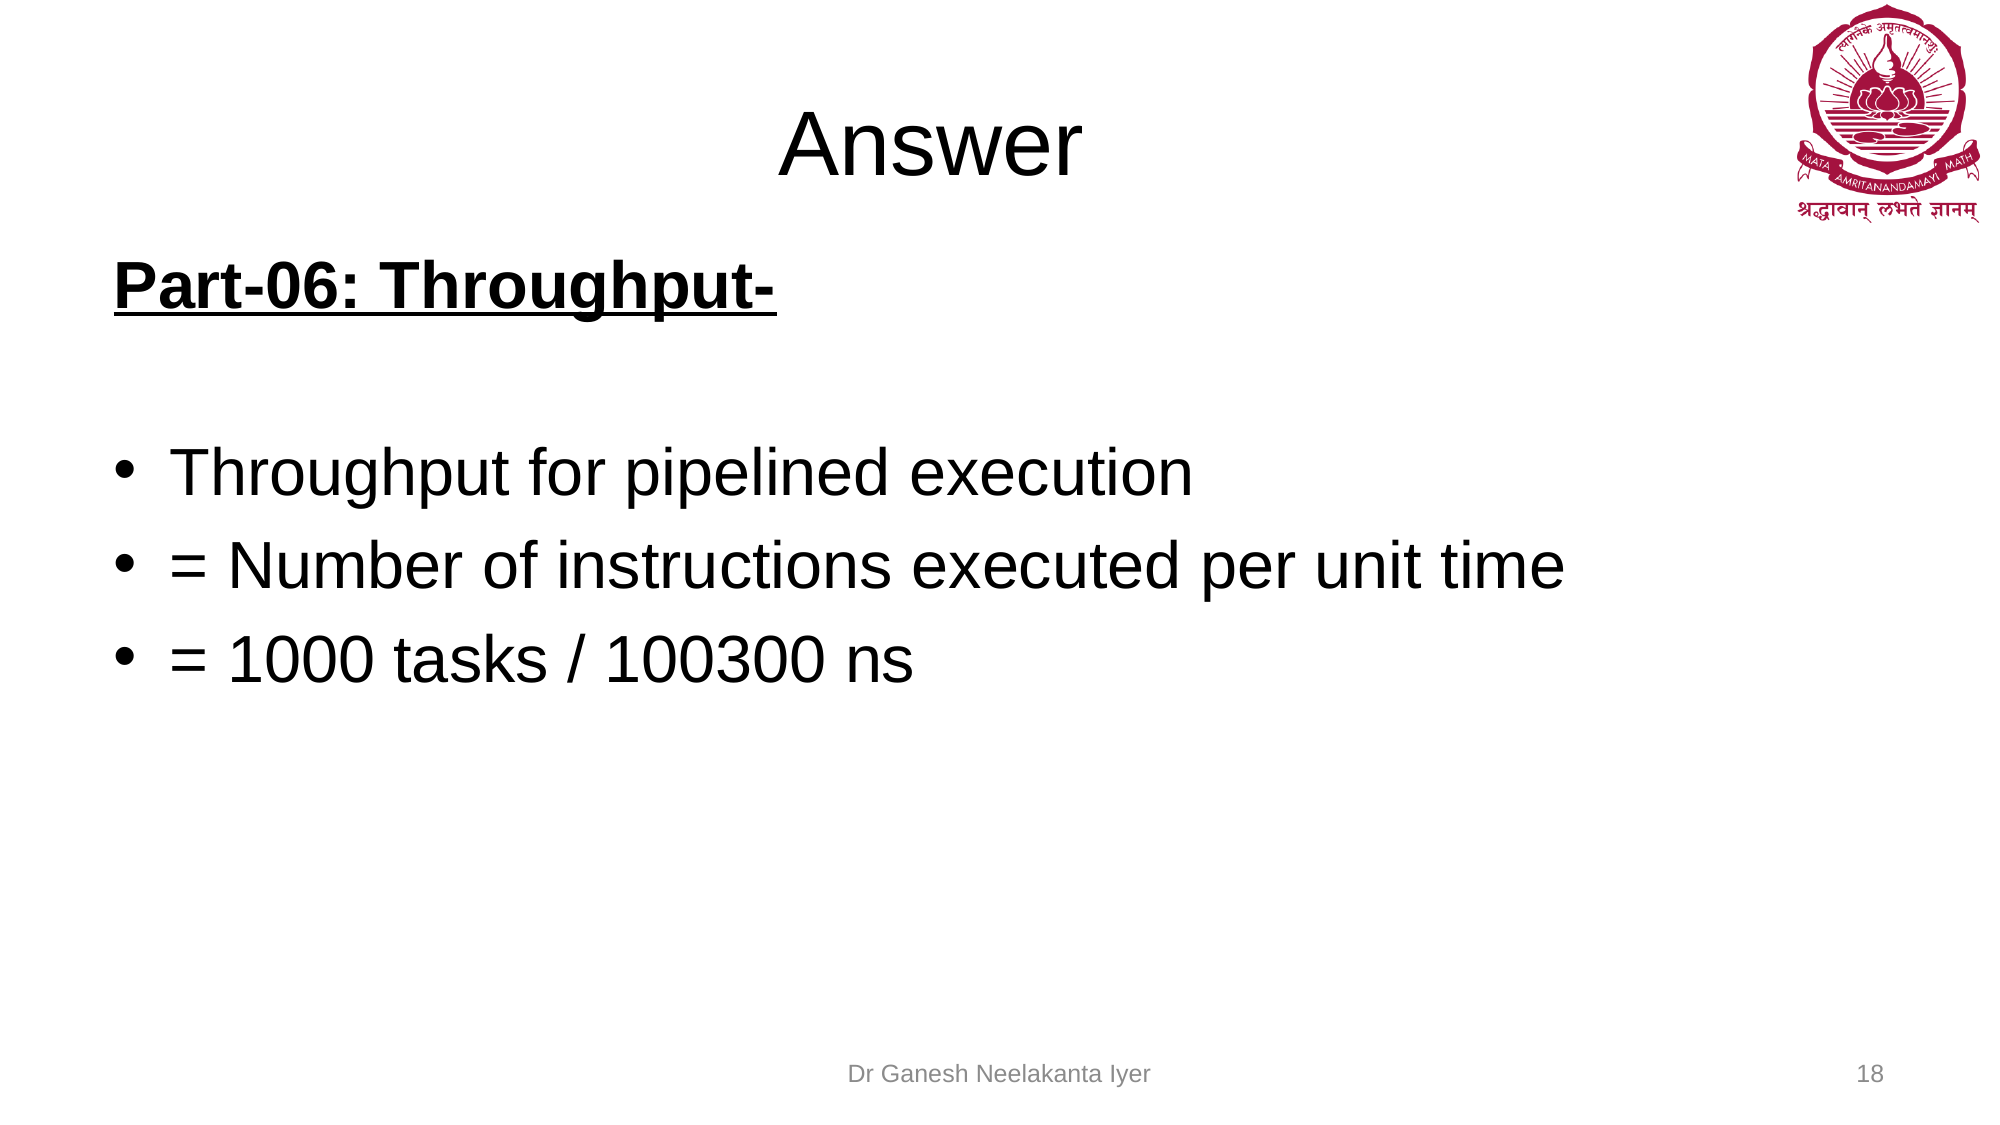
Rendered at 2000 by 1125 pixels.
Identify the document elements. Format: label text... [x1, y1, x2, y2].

list Part-06: Throughput- Throughput for pipelined execution = Number of instructions executed per unit time = 1000 tasks / 100300 ns [98, 234, 1899, 977]
slide_number 18 [1432, 1042, 1900, 1103]
footer Dr Ganesh Neelakanta Iyer [683, 1042, 1317, 1103]
picture [1776, 1, 2000, 225]
title Answer [99, 45, 1763, 233]
